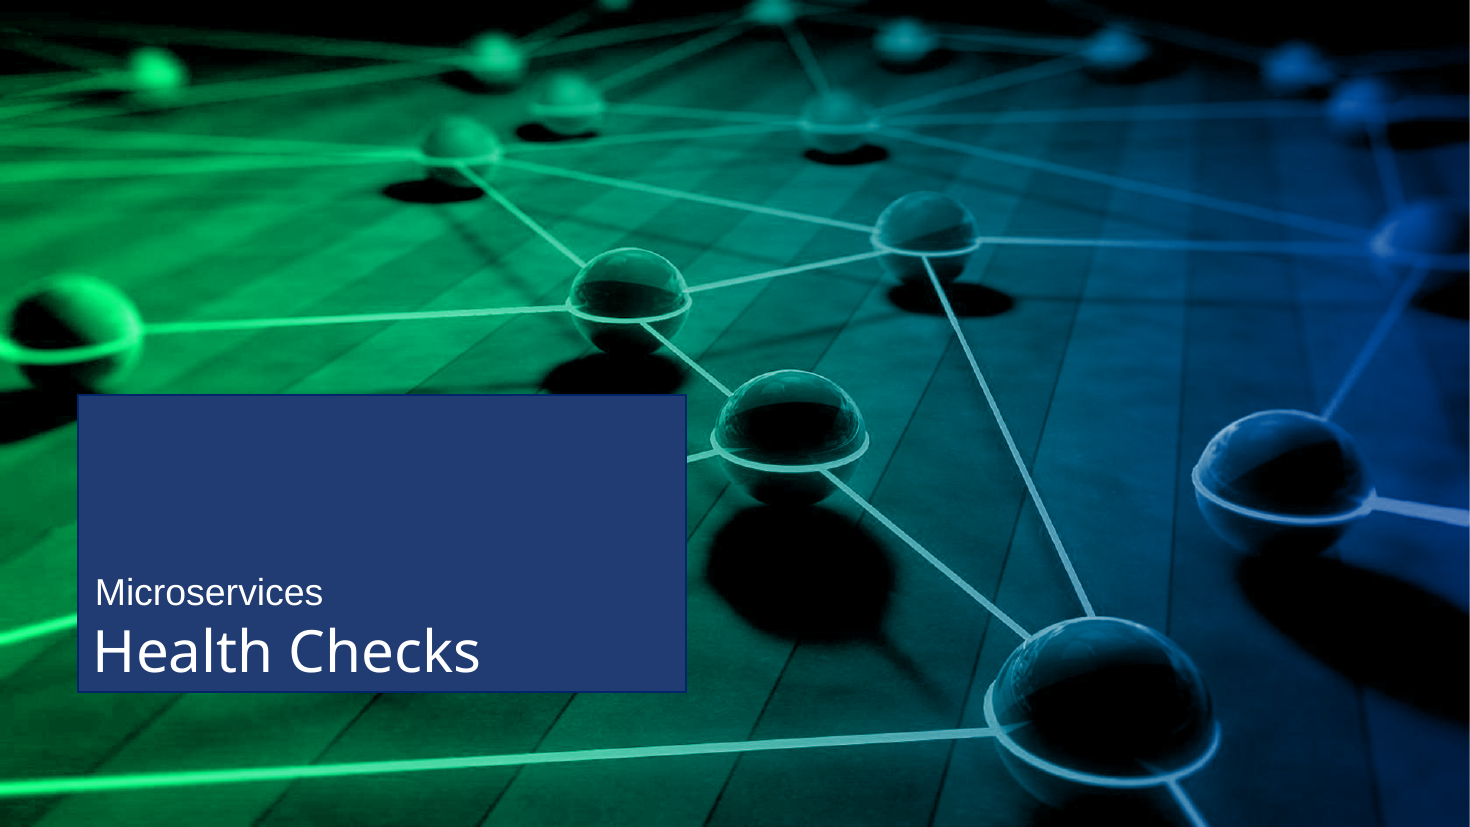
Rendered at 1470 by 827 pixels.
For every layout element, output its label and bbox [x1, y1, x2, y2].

text_box [0, 0, 1470, 827]
